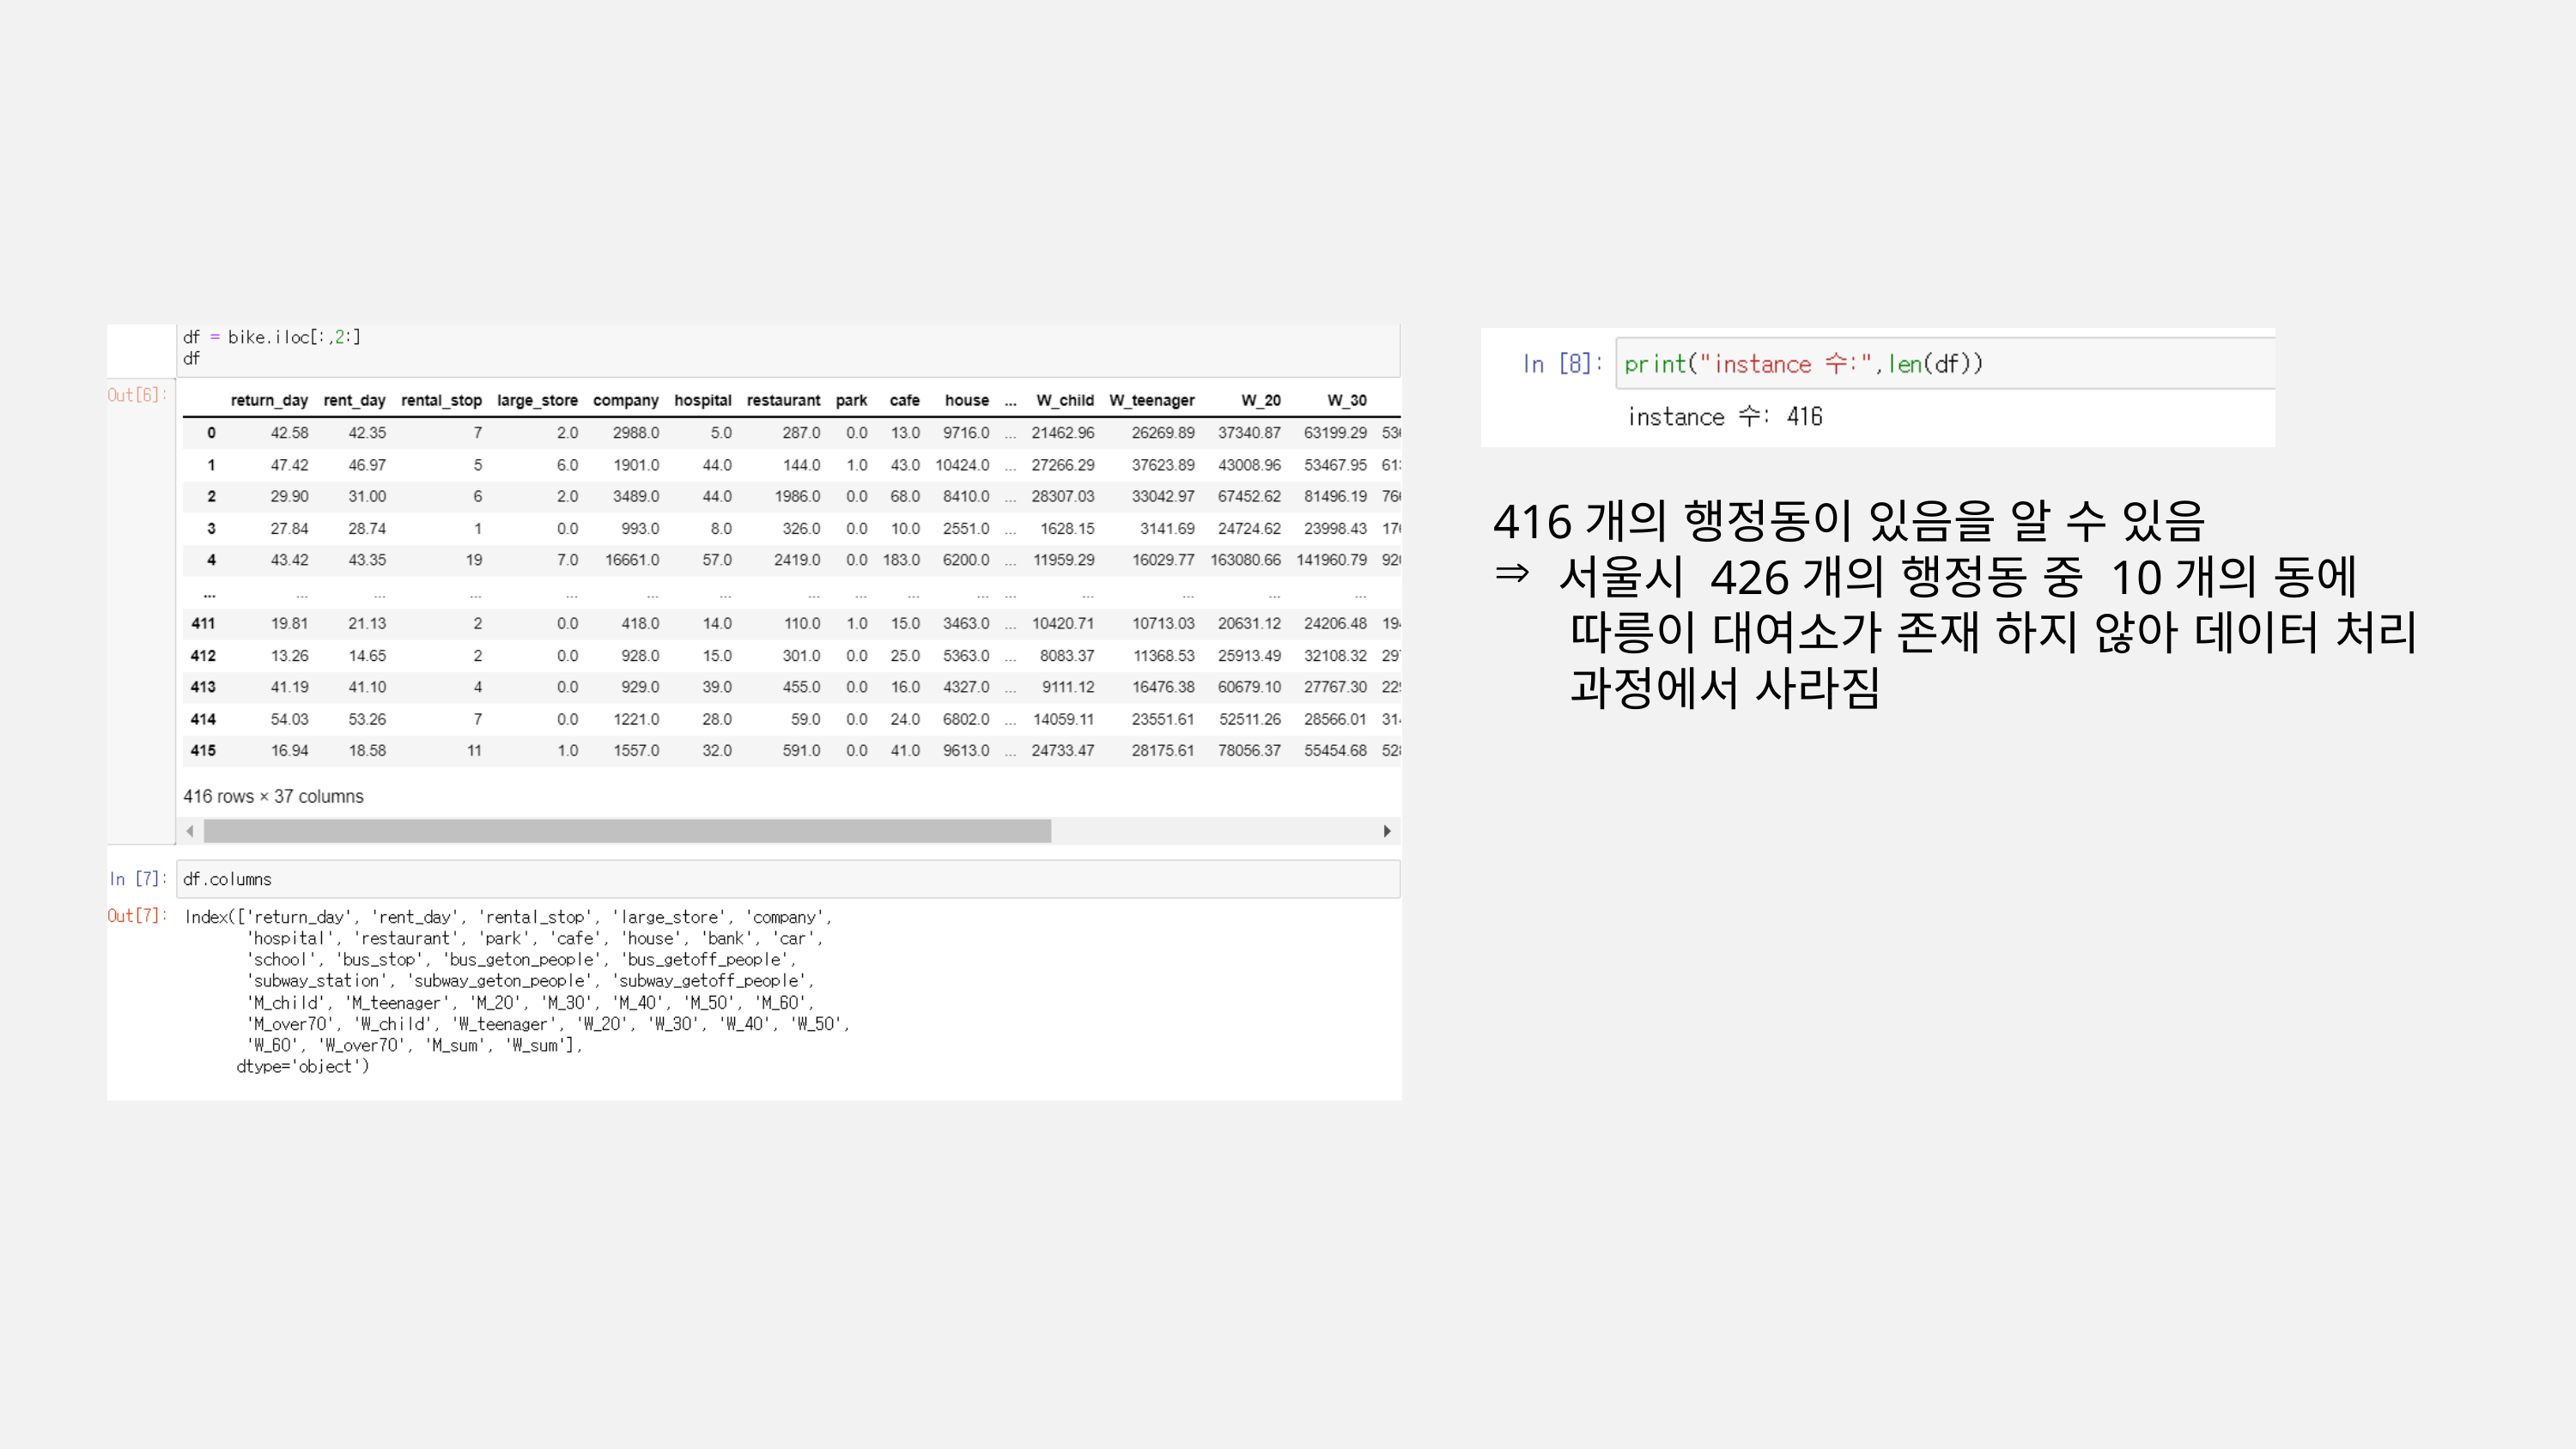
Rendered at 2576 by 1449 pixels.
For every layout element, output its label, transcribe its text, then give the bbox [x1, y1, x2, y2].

text_box 416개의 행정동이 있음을 알 수 있음 서울시 426개의 행정동 중 10개의 동에 따릉이 대여소가 존재 하지 않아 데이터 처리 과정에서 사라짐 [1480, 486, 2576, 834]
picture [106, 324, 1403, 1100]
picture [1480, 324, 2276, 447]
